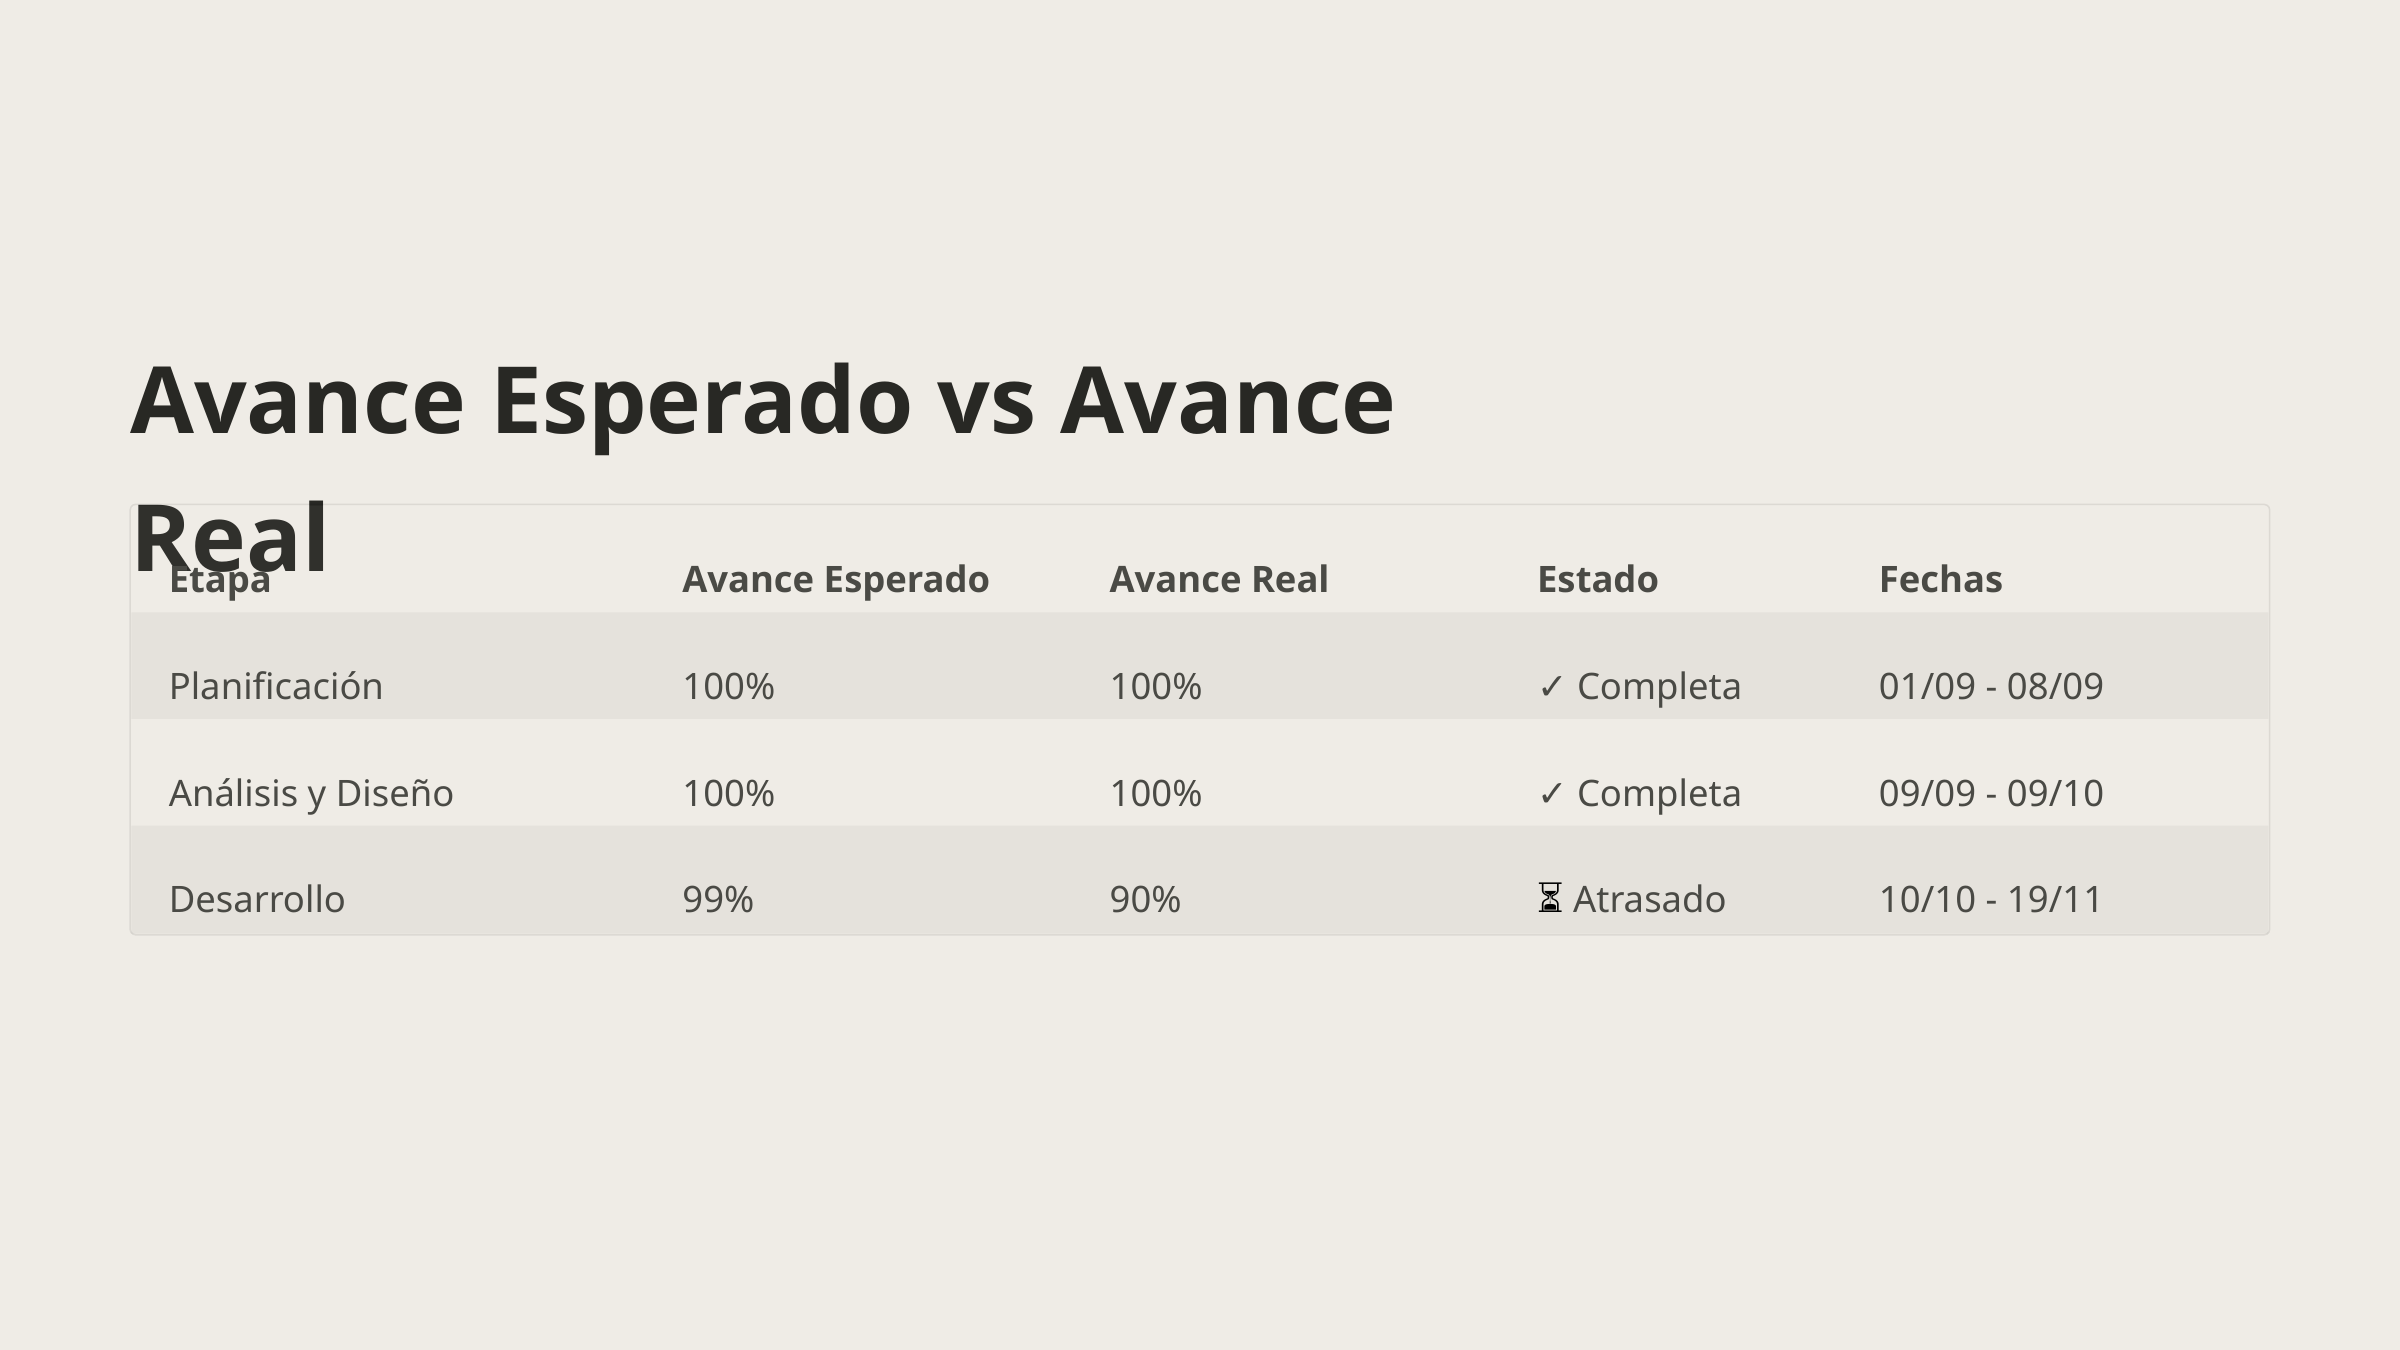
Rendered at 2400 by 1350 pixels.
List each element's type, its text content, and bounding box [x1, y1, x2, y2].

text_box [131, 505, 2269, 612]
text_box 100% [682, 742, 1034, 803]
text_box 90% [1109, 849, 1462, 909]
text_box [131, 825, 2269, 934]
text_box [131, 718, 2269, 825]
text_box 10/10 - 19/11 [1878, 849, 2232, 909]
text_box Fechas [1878, 529, 2232, 589]
text_box ✓ Completa [1537, 742, 1804, 803]
text_box Avance Esperado [682, 529, 1034, 589]
text_box [131, 612, 2269, 718]
text_box 99% [682, 849, 1034, 909]
text_box 100% [682, 635, 1034, 696]
text_box Análisis y Diseño [168, 742, 607, 803]
text_box 09/09 - 09/10 [1878, 742, 2232, 803]
text_box ⏳ Atrasado [1537, 849, 1804, 910]
text_box 01/09 - 08/09 [1878, 635, 2232, 696]
text_box 100% [1109, 635, 1462, 696]
text_box 100% [1109, 742, 1462, 803]
text_box ✓ Completa [1537, 635, 1804, 696]
text_box Avance Esperado vs Avance Real [130, 313, 1479, 430]
text_box Estado [1537, 529, 1804, 589]
text_box Avance Real [1109, 529, 1462, 589]
text_box Desarrollo [168, 849, 607, 909]
text_box Etapa [168, 529, 607, 589]
text_box Planificación [168, 635, 607, 696]
